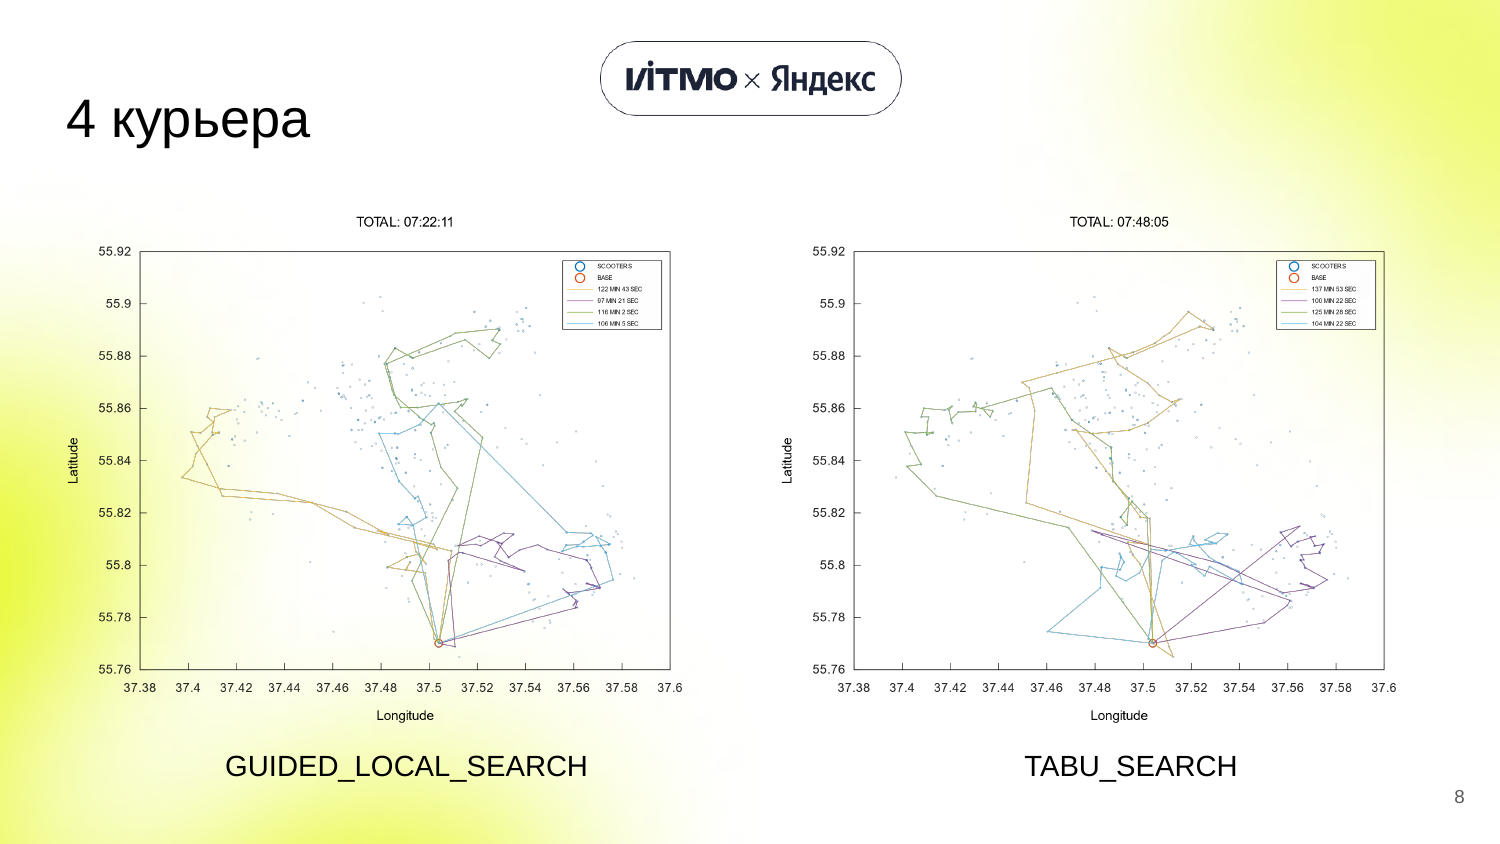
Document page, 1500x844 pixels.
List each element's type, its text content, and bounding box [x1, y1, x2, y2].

title 4 курьера [51, 72, 1449, 167]
text_box TABU_SEARCH [1009, 739, 1258, 790]
picture [0, 0, 1500, 844]
text_box GUIDED_LOCAL_SEARCH [210, 739, 620, 790]
slide_number 8 [1389, 764, 1480, 830]
